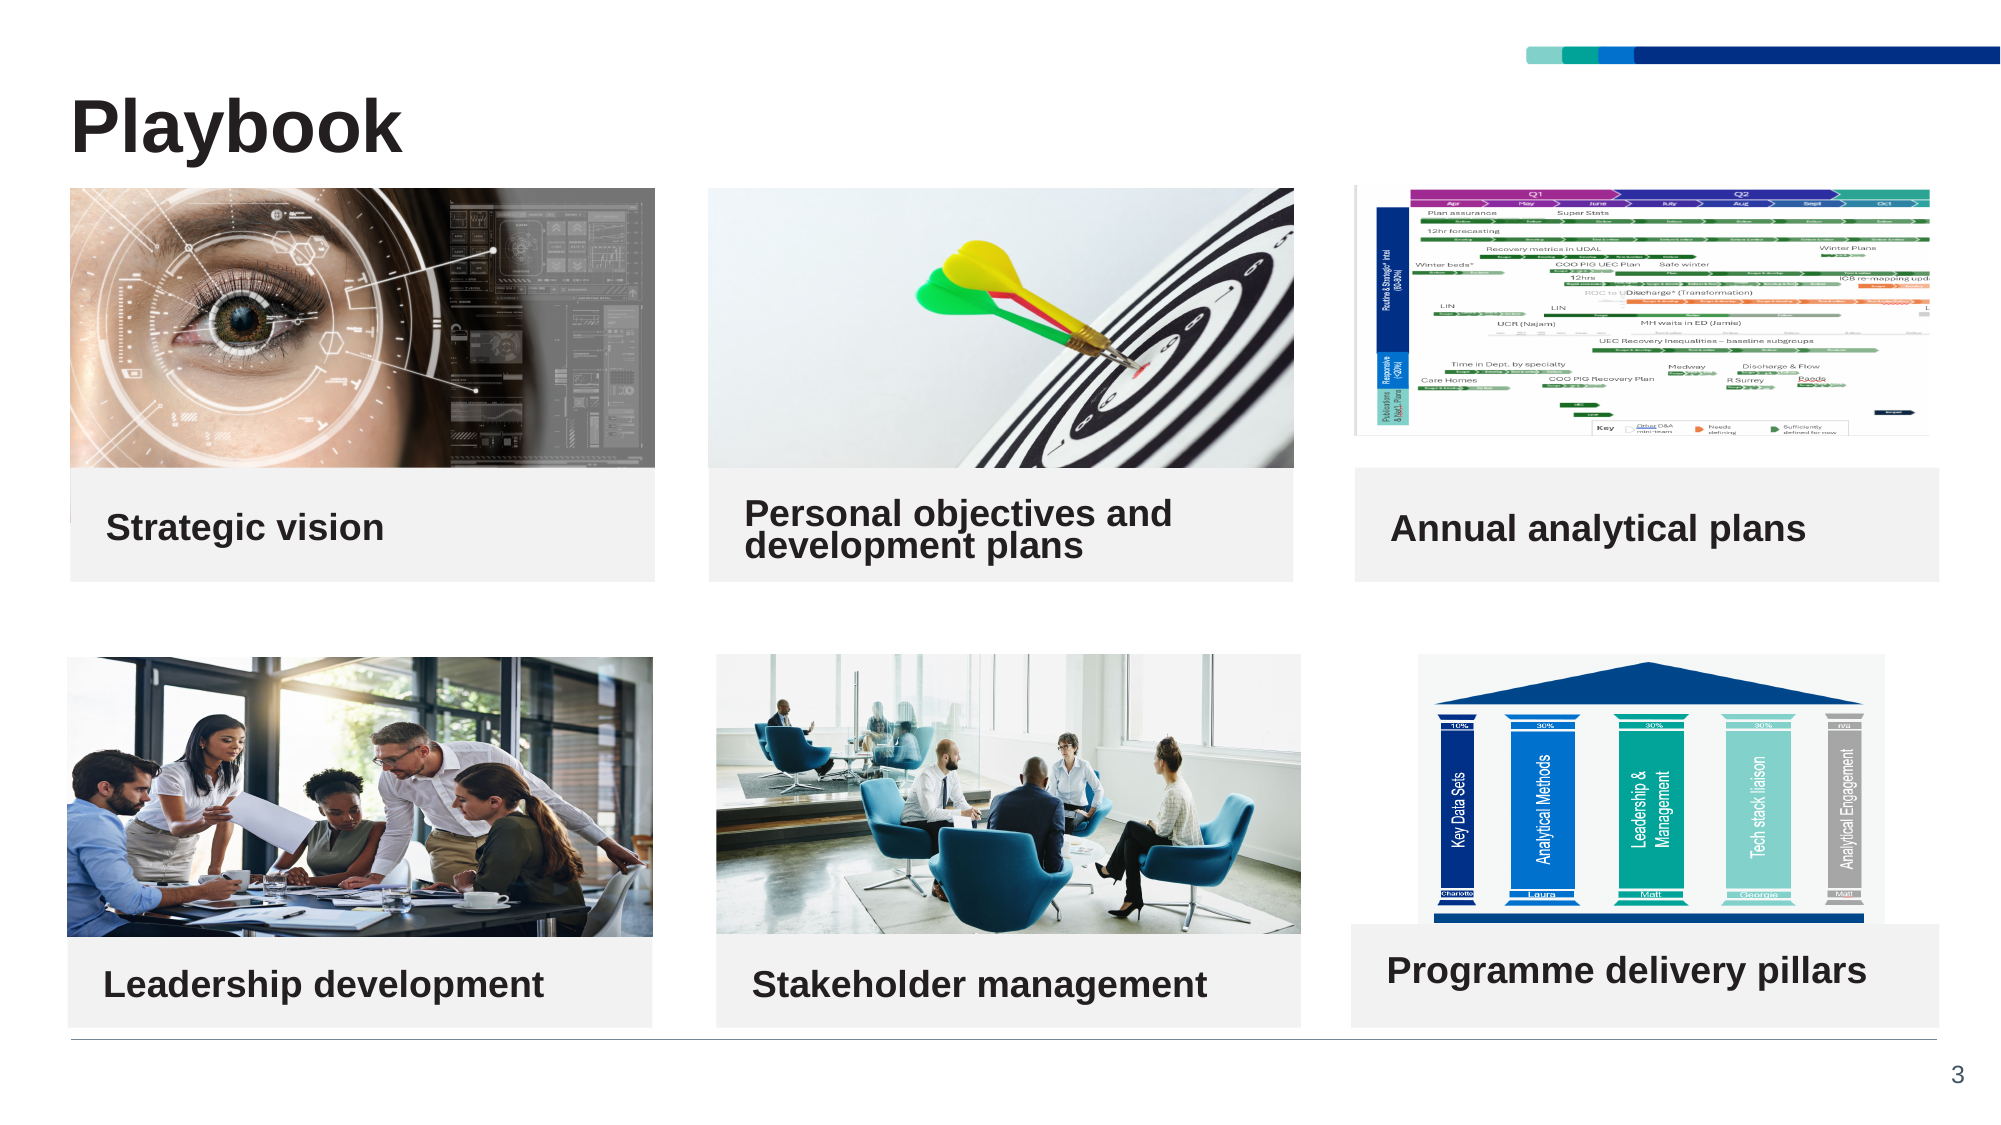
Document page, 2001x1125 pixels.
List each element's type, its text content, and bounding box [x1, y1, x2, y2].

text_box [0, 96, 2000, 1028]
list Programme delivery pillars [1351, 924, 1940, 1028]
picture [716, 654, 1301, 934]
list Strategic vision [70, 523, 655, 582]
list Personal objectives and development plans [708, 468, 1294, 582]
picture [1513, 41, 2001, 71]
list Annual analytical plans [1354, 467, 1940, 582]
list Leadership development [67, 937, 653, 1028]
title Playbook [70, 70, 1942, 185]
picture [1418, 654, 1885, 934]
picture [67, 657, 653, 937]
picture [1353, 184, 1930, 436]
list Stakeholder management [716, 934, 1301, 1028]
picture [70, 188, 655, 523]
picture [708, 188, 1294, 468]
